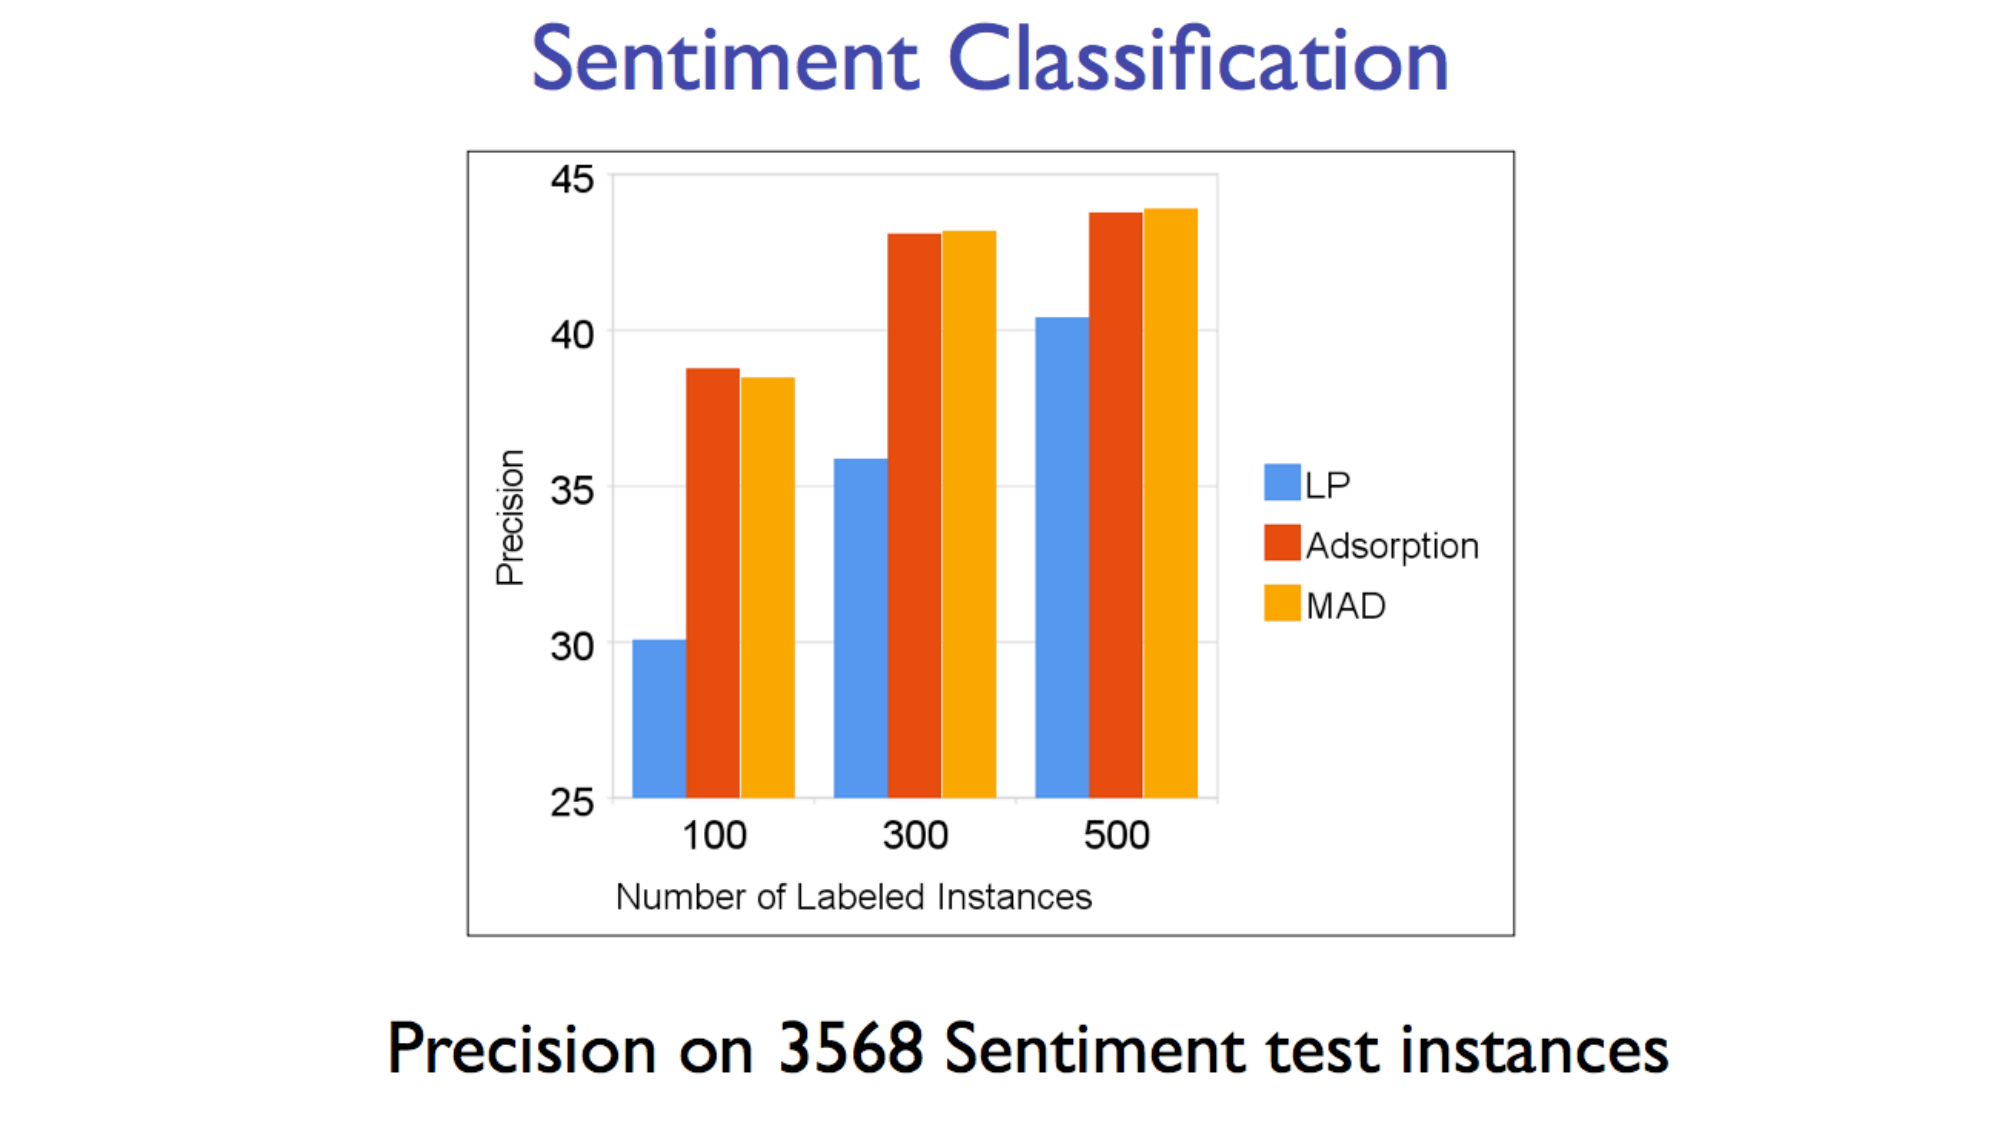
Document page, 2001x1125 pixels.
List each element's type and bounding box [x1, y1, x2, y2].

picture [288, 0, 1750, 1125]
